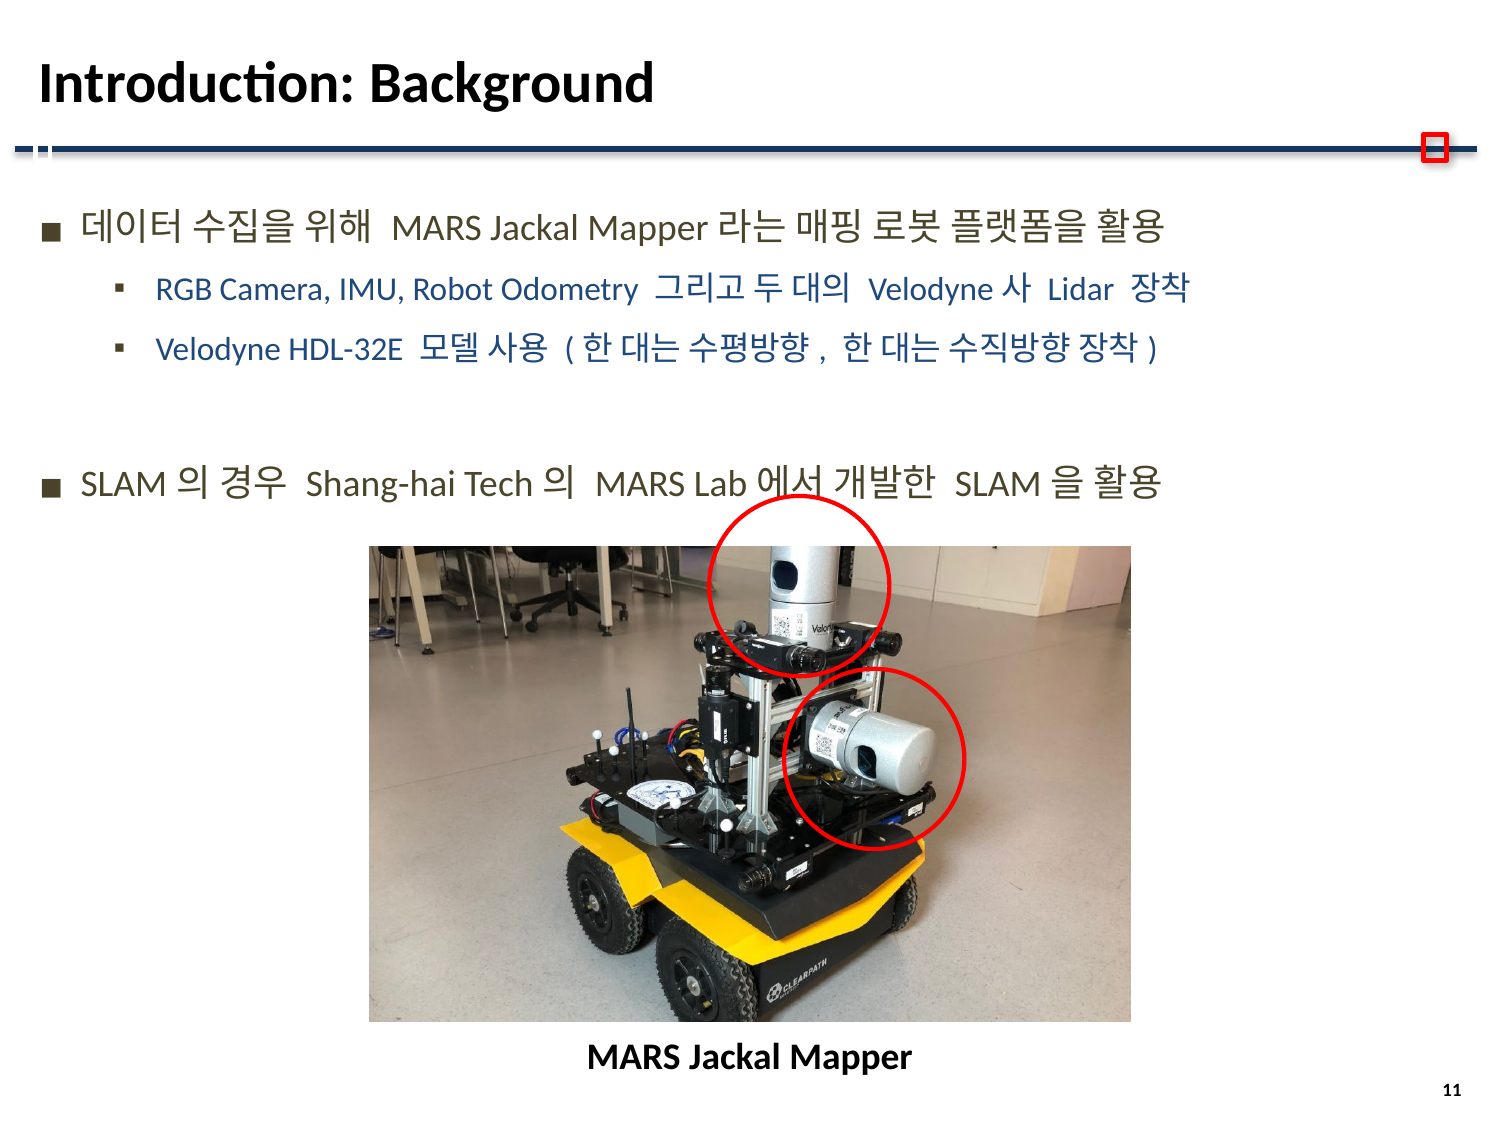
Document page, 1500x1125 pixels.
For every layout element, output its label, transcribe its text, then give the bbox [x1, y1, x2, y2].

slide_number 11 [1376, 1071, 1477, 1108]
picture [369, 546, 1131, 1023]
text_box [716, 493, 882, 545]
list 데이터 수집을 위해 MARS Jackal Mapper라는 매핑 로봇 플랫폼을 활용 RGB Camera, IMU, Robot Odometry 그리고 두 대의 Velodyne사 Lidar 장착 Velodyne HDL-32E 모델 사용 (한 대는 수평방향, 한 대는 수직방향 장착) SLAM의 경우 Shang-hai Tech의 MARS Lab에서 개발한 SLAM을 활용 [23, 172, 1477, 544]
title Introduction: Background [23, 7, 1477, 151]
text_box MARS Jackal Mapper [571, 1031, 929, 1085]
